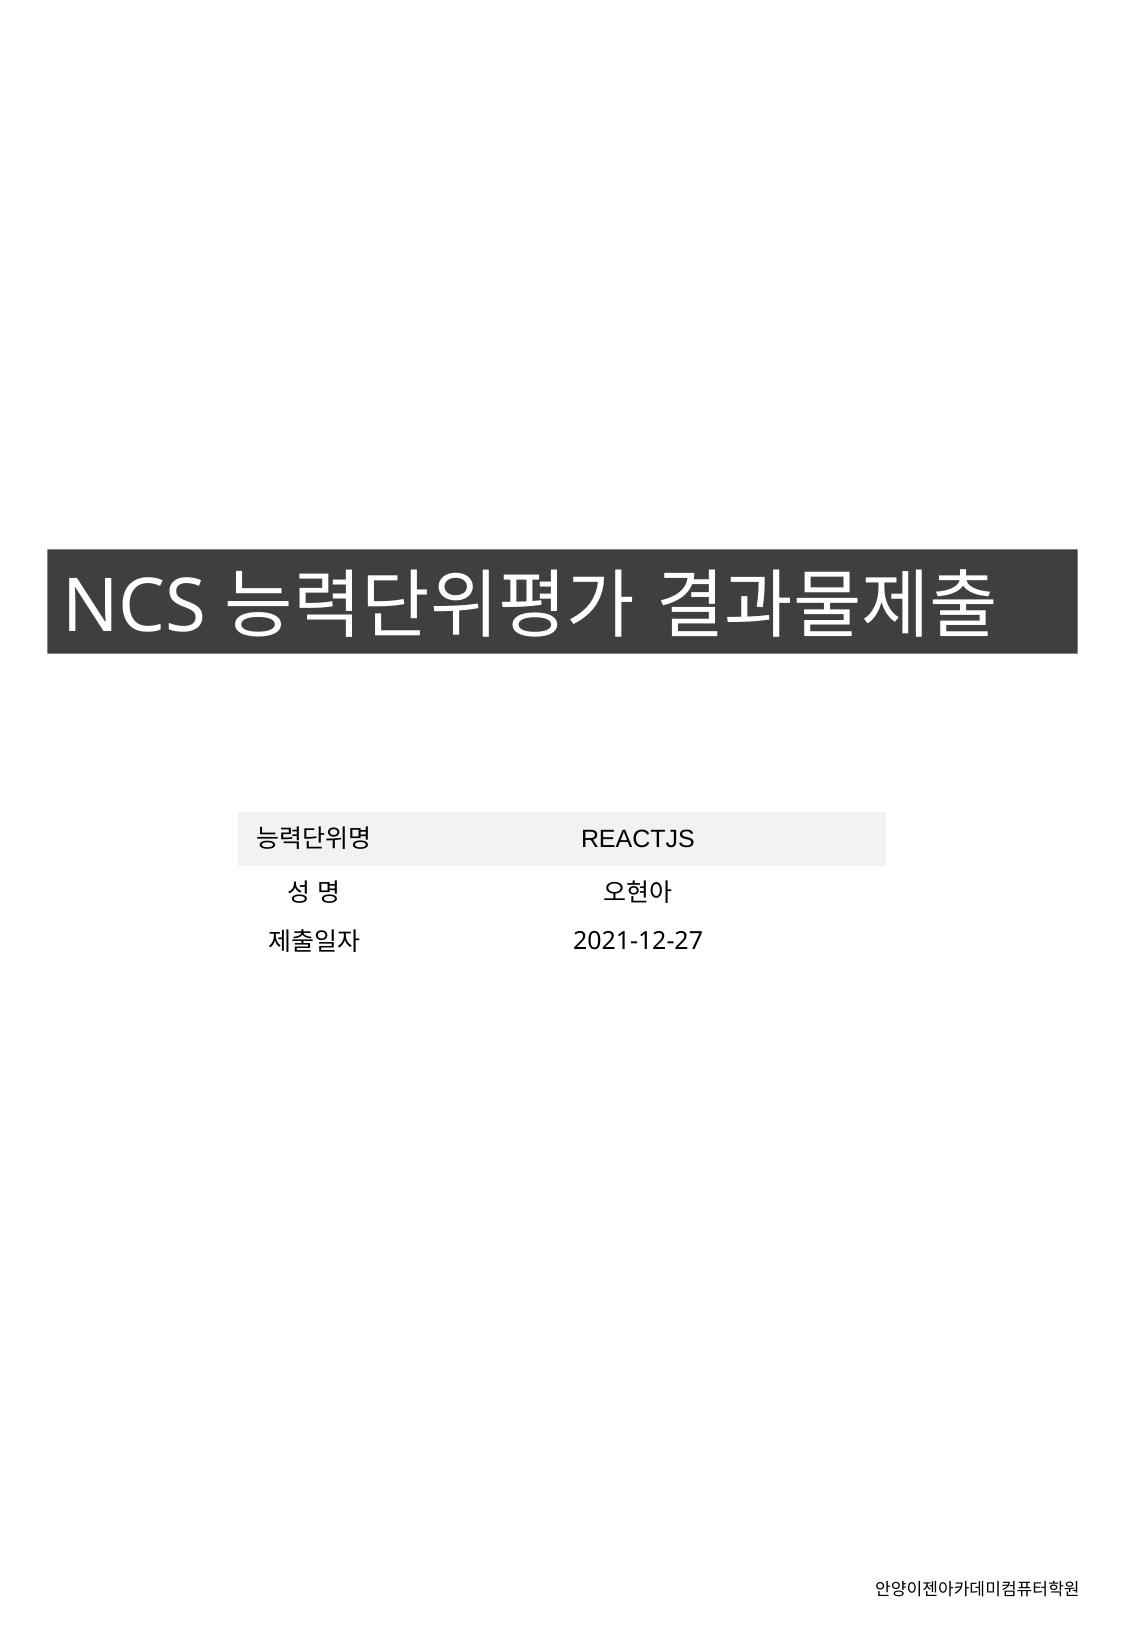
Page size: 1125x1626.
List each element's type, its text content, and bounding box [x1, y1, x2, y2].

text_box 안양이젠아카데미컴퓨터학원 [860, 1570, 1113, 1607]
table_cell 오현아 [390, 866, 886, 915]
table_header 능력단위명 [238, 812, 390, 866]
table_cell 성 명 [238, 866, 390, 915]
text_box NCS능력단위평가 결과물제출 [47, 549, 1078, 654]
table_cell 제출일자 [238, 915, 390, 965]
table_cell 2021-12-27 [390, 915, 886, 965]
table_header REACTJS [390, 812, 886, 866]
